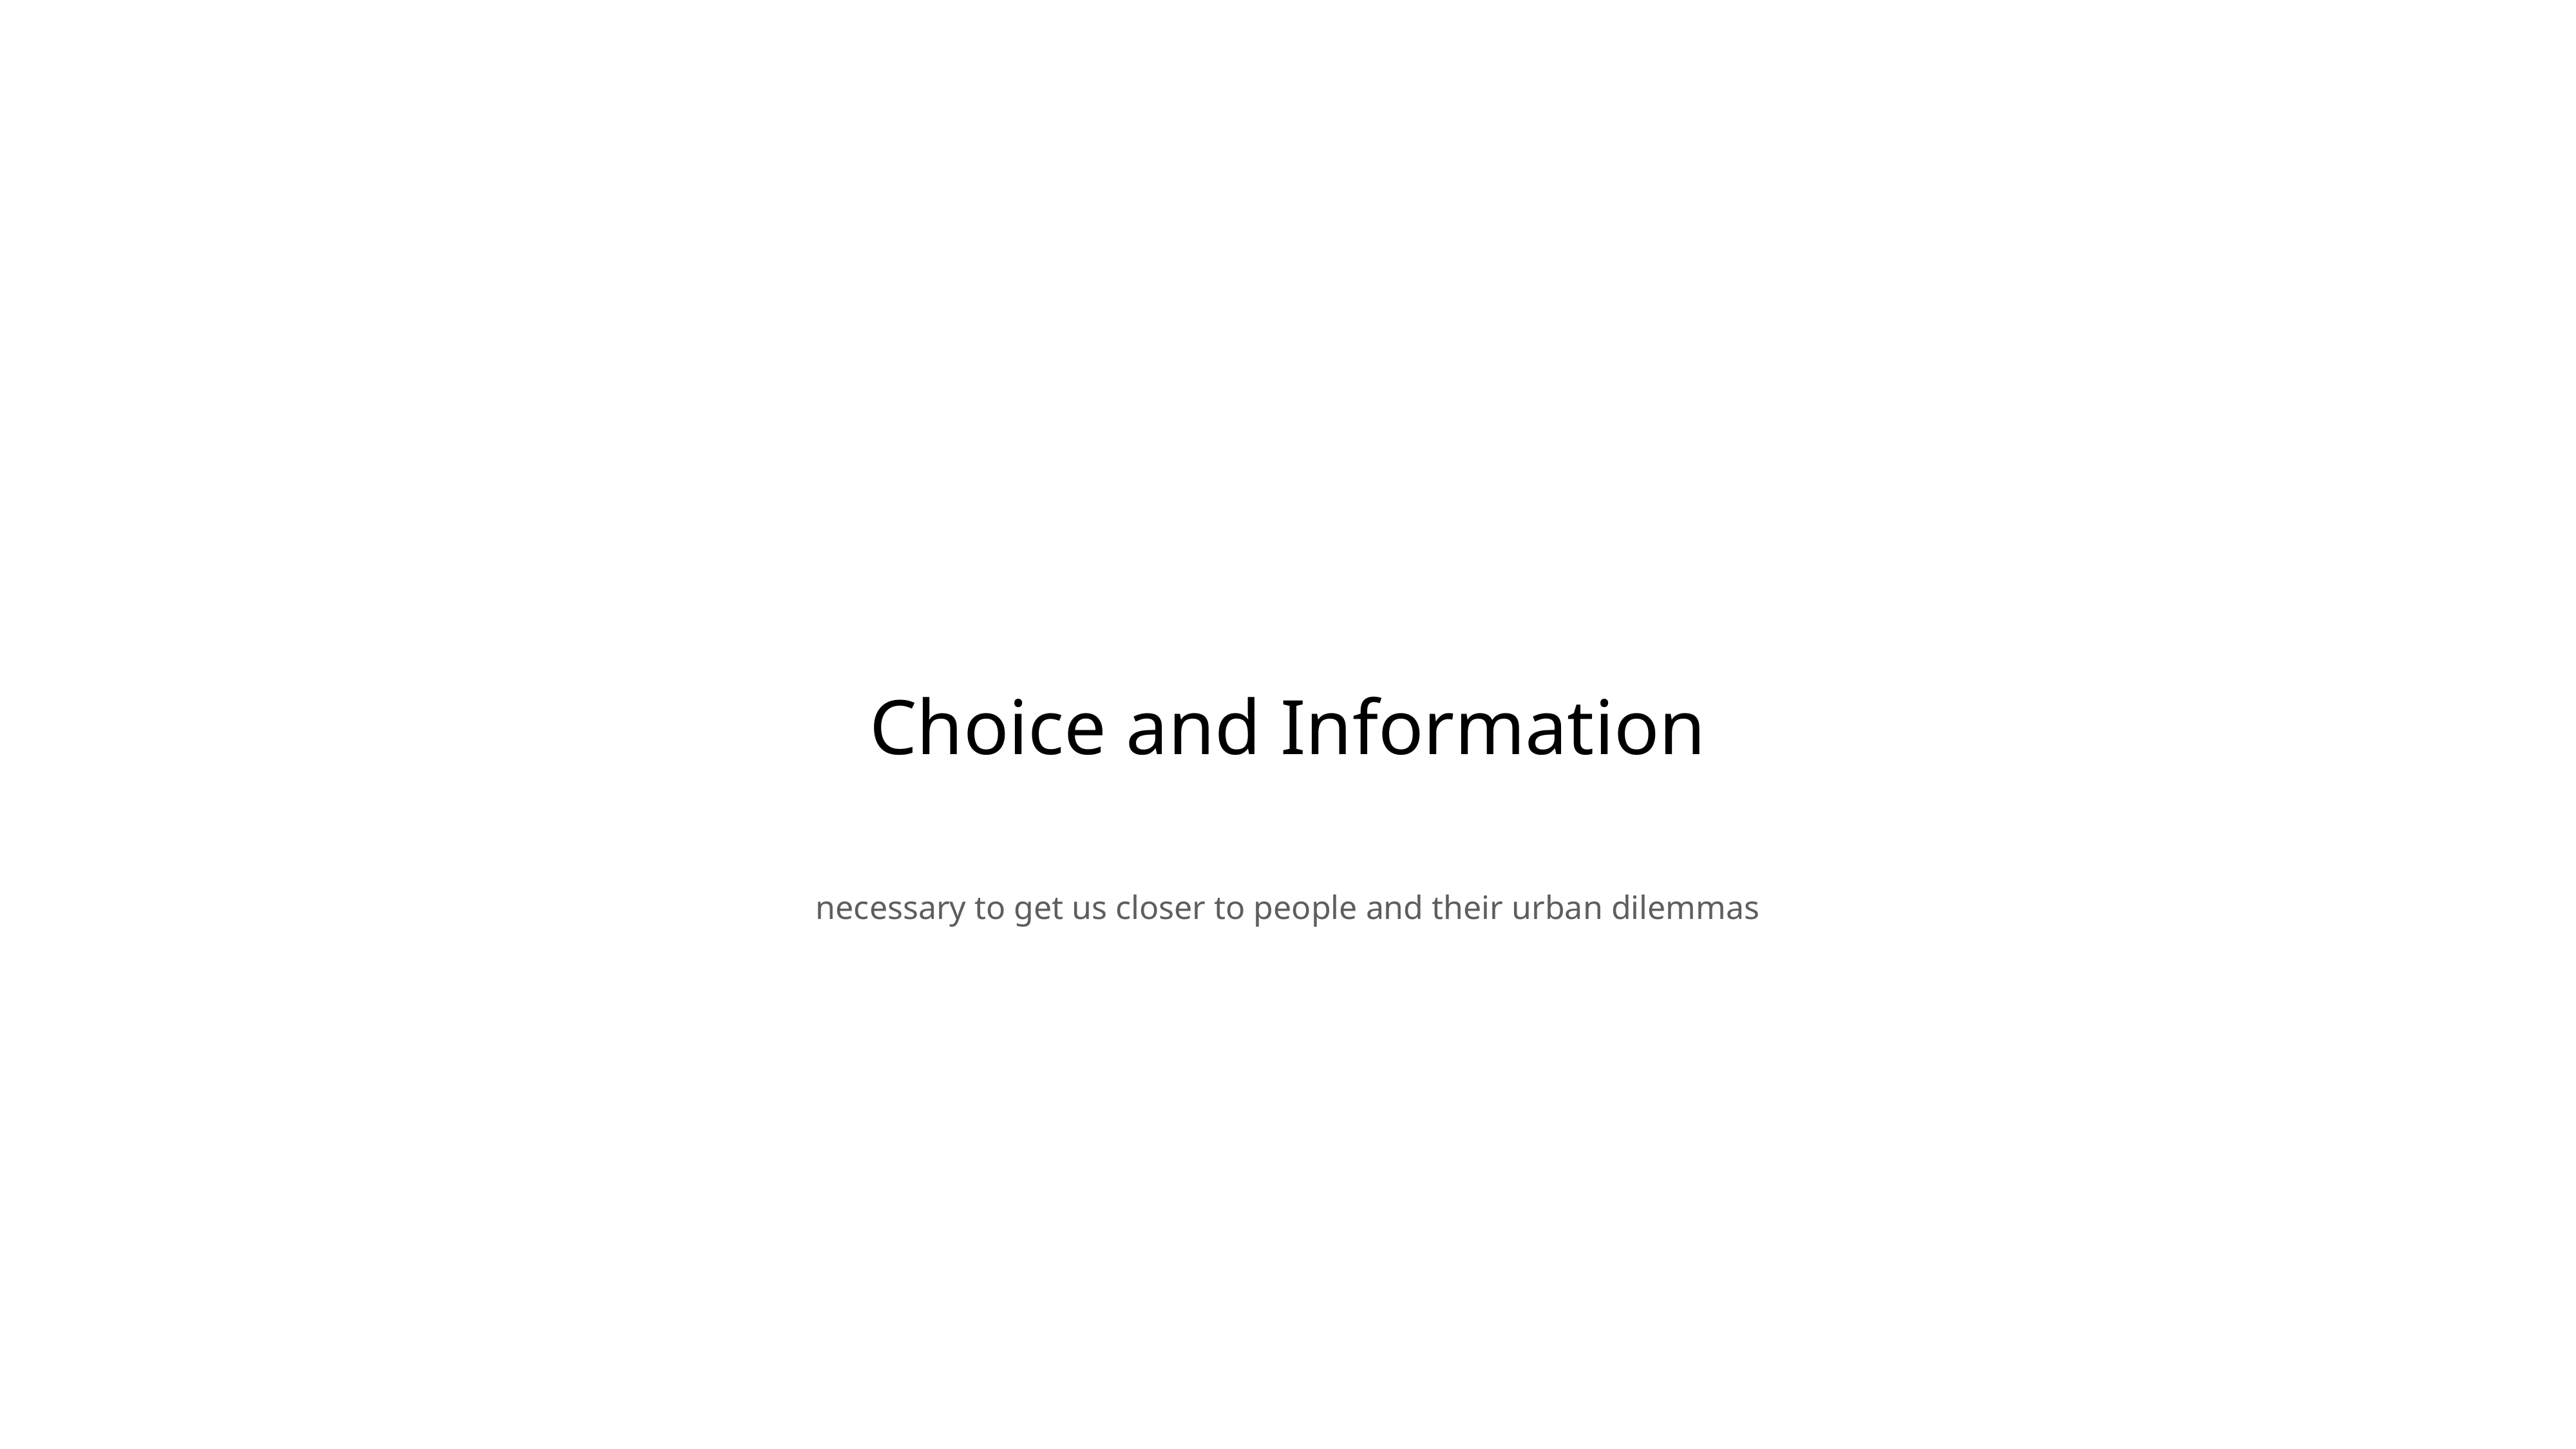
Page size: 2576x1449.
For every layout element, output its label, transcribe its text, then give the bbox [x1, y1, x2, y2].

text_box Choice and Information [864, 674, 1712, 775]
text_box necessary to get us closer to people and their urban dilemmas [810, 882, 1766, 931]
